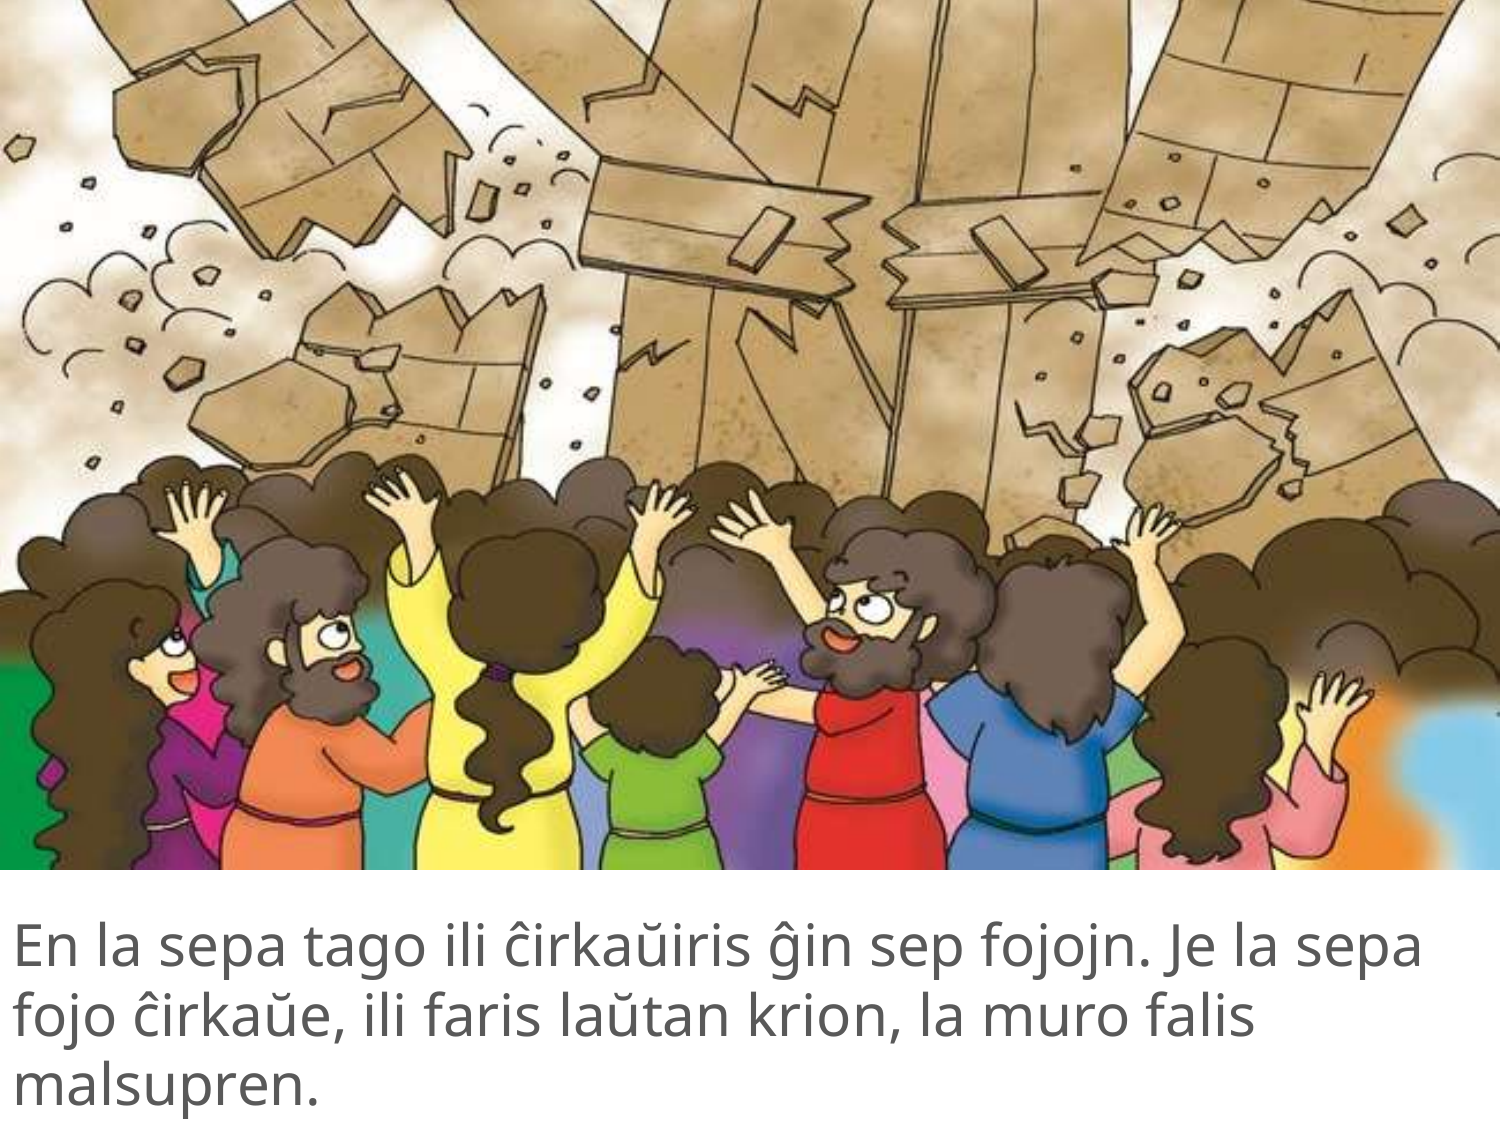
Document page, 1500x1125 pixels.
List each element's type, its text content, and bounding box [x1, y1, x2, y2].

text_box En la sepa tago ili ĉirkaŭiris ĝin sep fojojn. Je la sepa fojo ĉirkaŭe, ili faris laŭtan krion, la muro falis malsupren. [0, 900, 1483, 1125]
picture [0, 0, 1500, 870]
